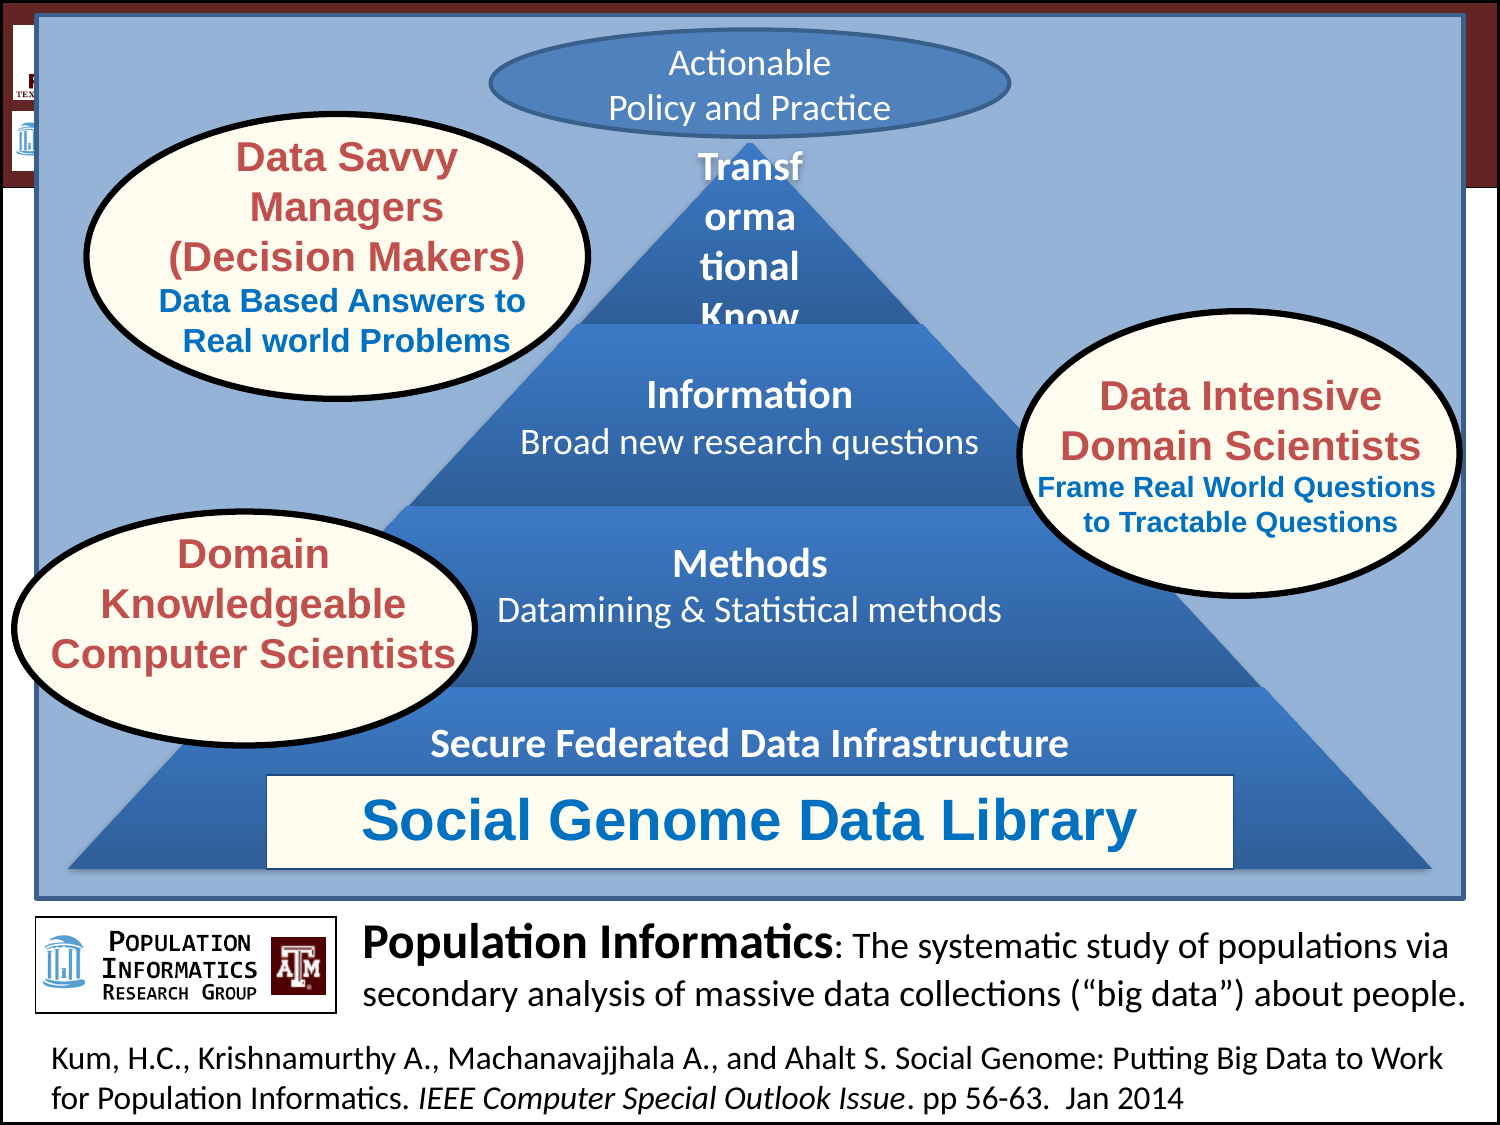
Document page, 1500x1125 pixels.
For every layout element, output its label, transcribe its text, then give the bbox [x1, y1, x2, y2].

text_box Kum, H.C., Krishnamurthy A., Machanavajjhala A., and Ahalt S. Social Genome: Putting Big Data to Work for Population Informatics. IEEE Computer Special Outlook Issue. pp 56-63. Jan 2014 [36, 1029, 1500, 1124]
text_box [1019, 310, 1463, 597]
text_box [86, 113, 589, 403]
picture [36, 917, 336, 1013]
text_box [0, 0, 1500, 1125]
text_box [36, 14, 1464, 899]
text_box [13, 511, 476, 746]
